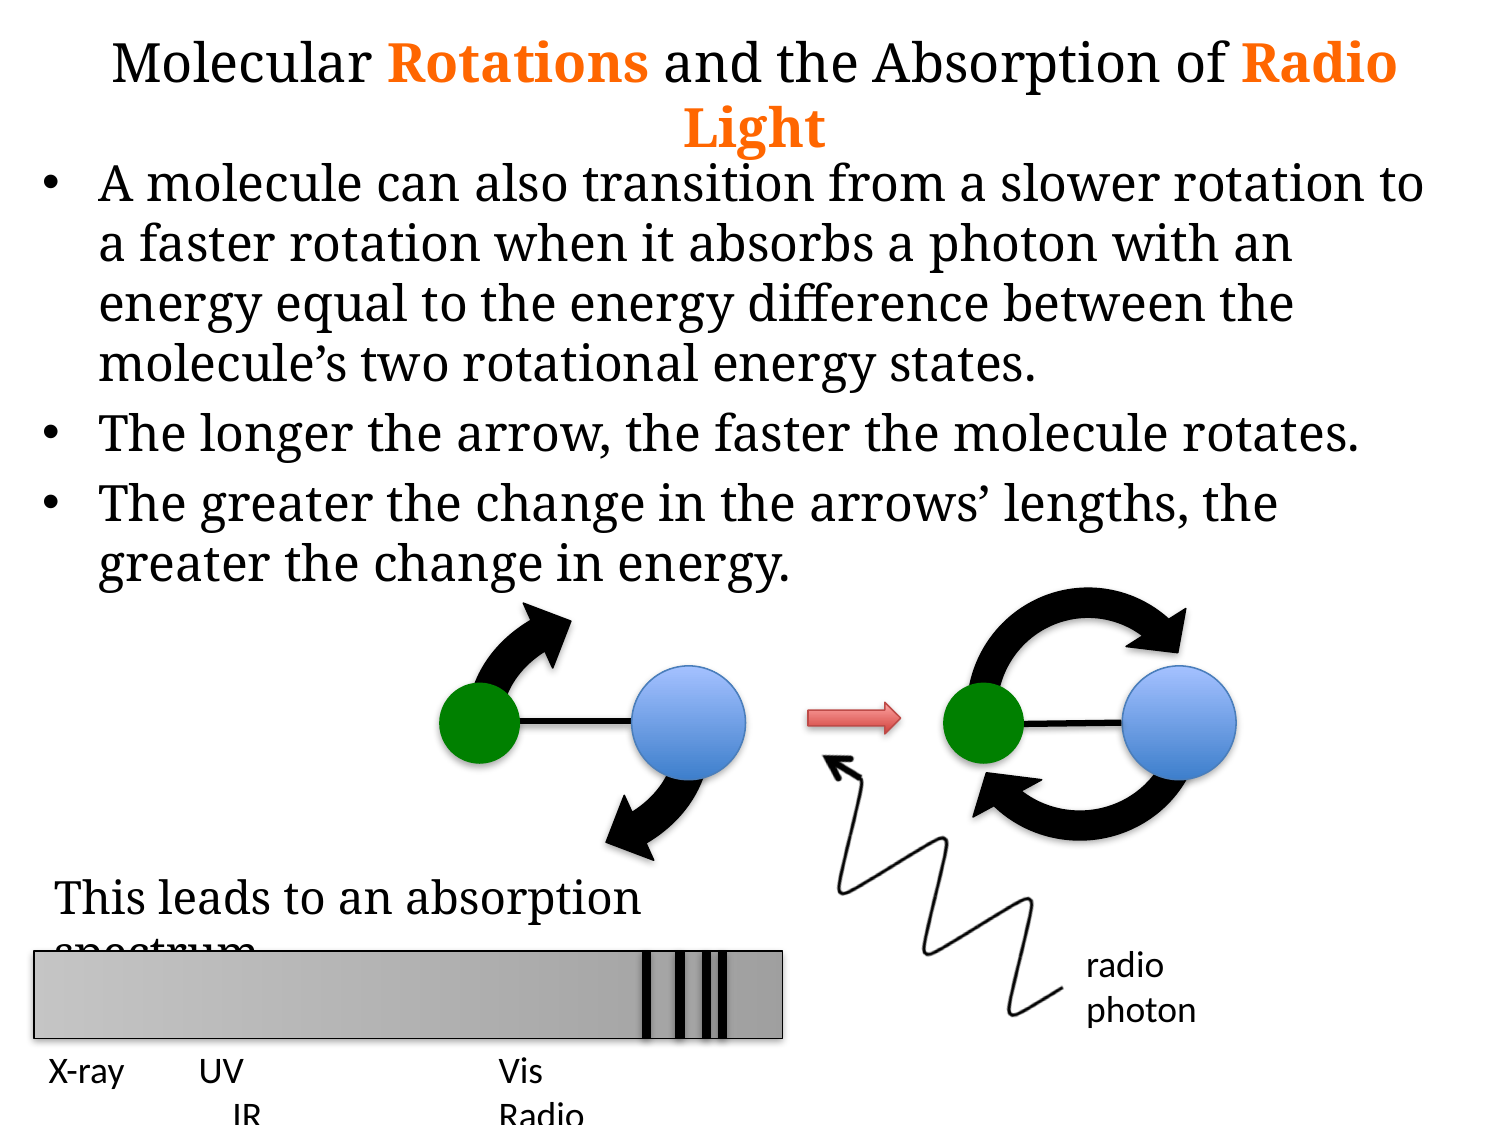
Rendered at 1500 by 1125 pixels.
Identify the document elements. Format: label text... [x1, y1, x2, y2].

list A molecule can also transition from a slower rotation to a faster rotation when it absorbs a photon with an energy equal to the energy difference between the molecule’s two rotational energy states. The longer the arrow, the faster the molecule rotates. The greater the change in the arrows’ lengths, the greater the change in energy. [27, 188, 1467, 701]
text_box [393, 567, 1237, 885]
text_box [33, 950, 783, 1100]
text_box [836, 727, 1263, 1040]
title Molecular Rotations and the Absorption of Radio Light [27, 0, 1484, 188]
text_box This leads to an absorption spectrum. [39, 861, 831, 987]
